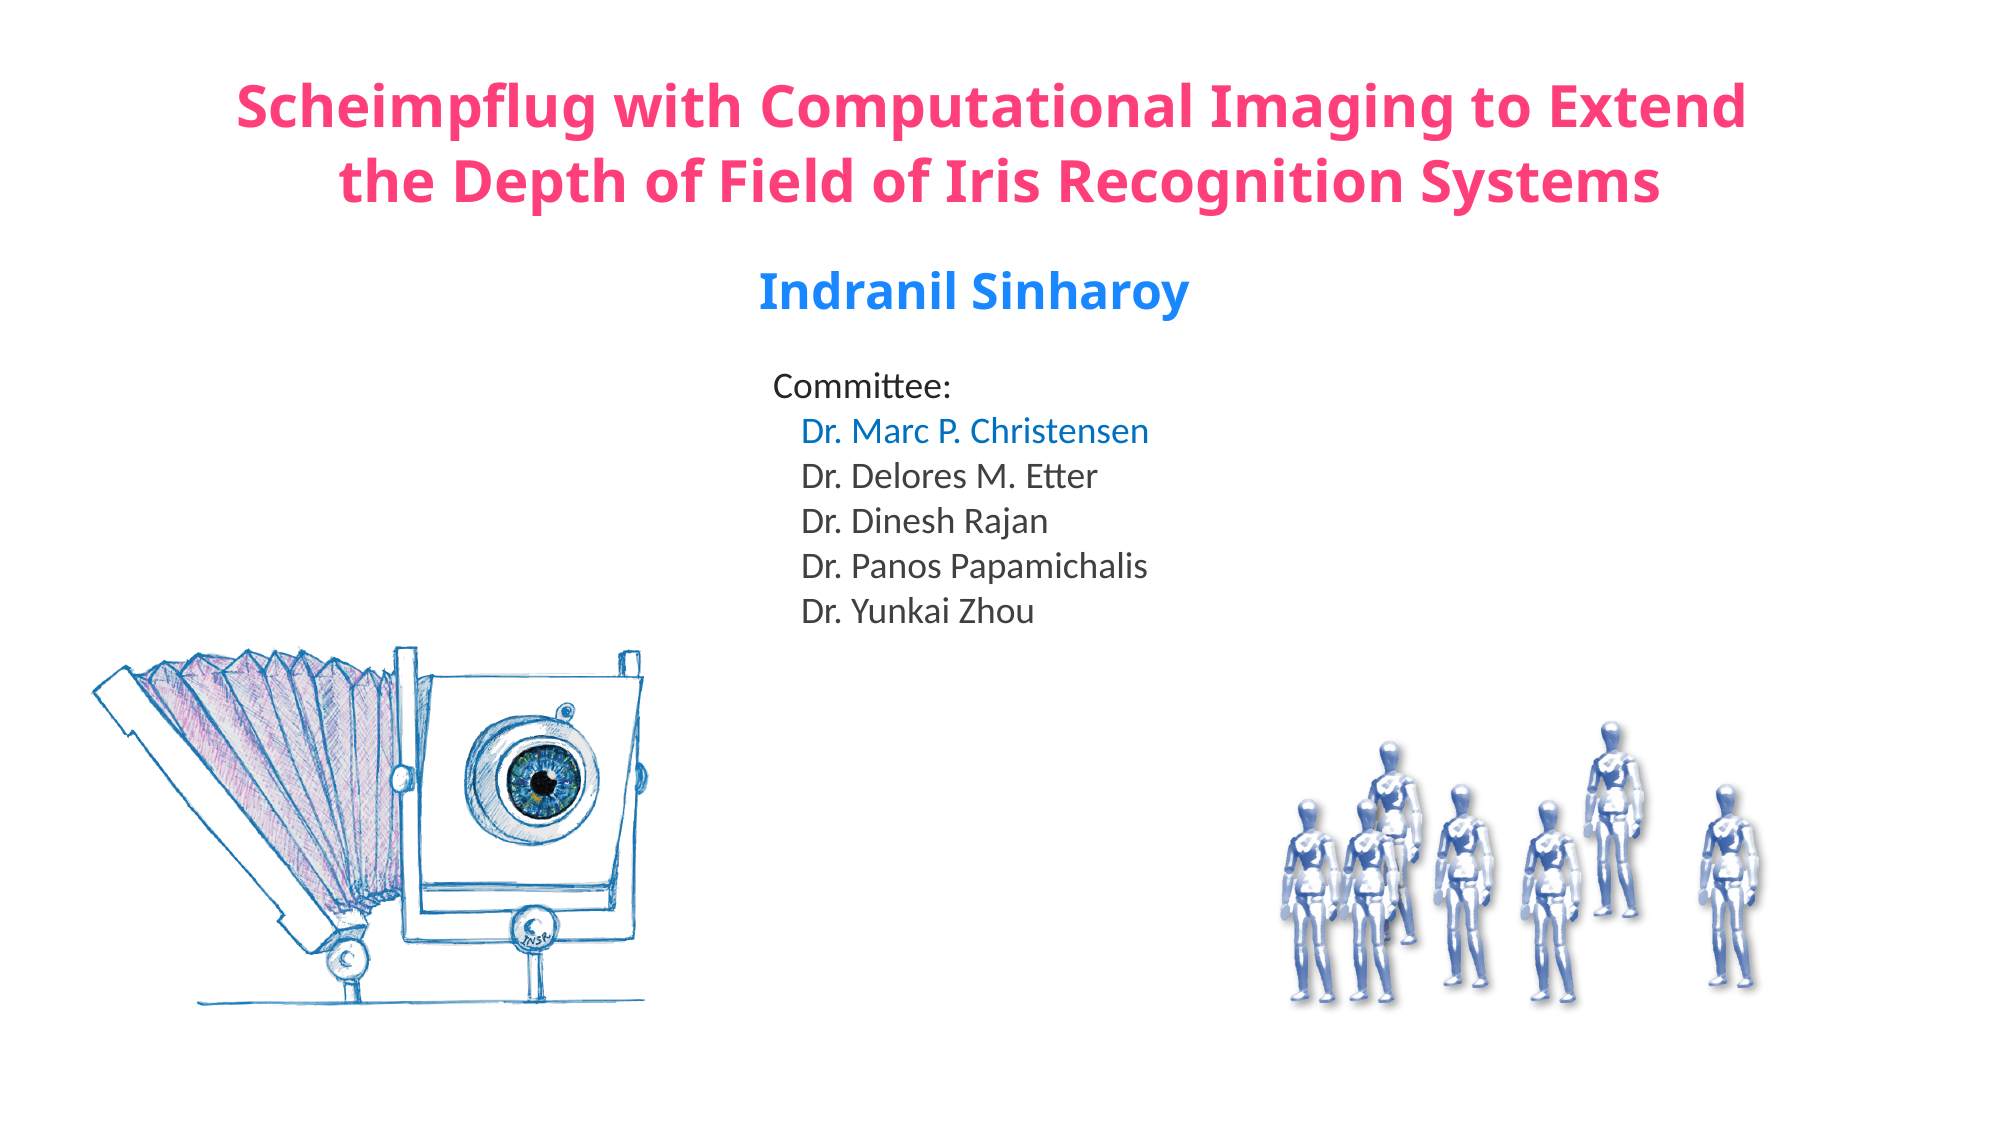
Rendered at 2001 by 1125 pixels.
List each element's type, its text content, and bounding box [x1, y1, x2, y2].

text_box Scheimpflug with Computational Imaging to Extend the Depth of Field of Iris Recognition Systems [209, 56, 1791, 222]
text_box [744, 252, 1256, 594]
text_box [69, 594, 1763, 1037]
